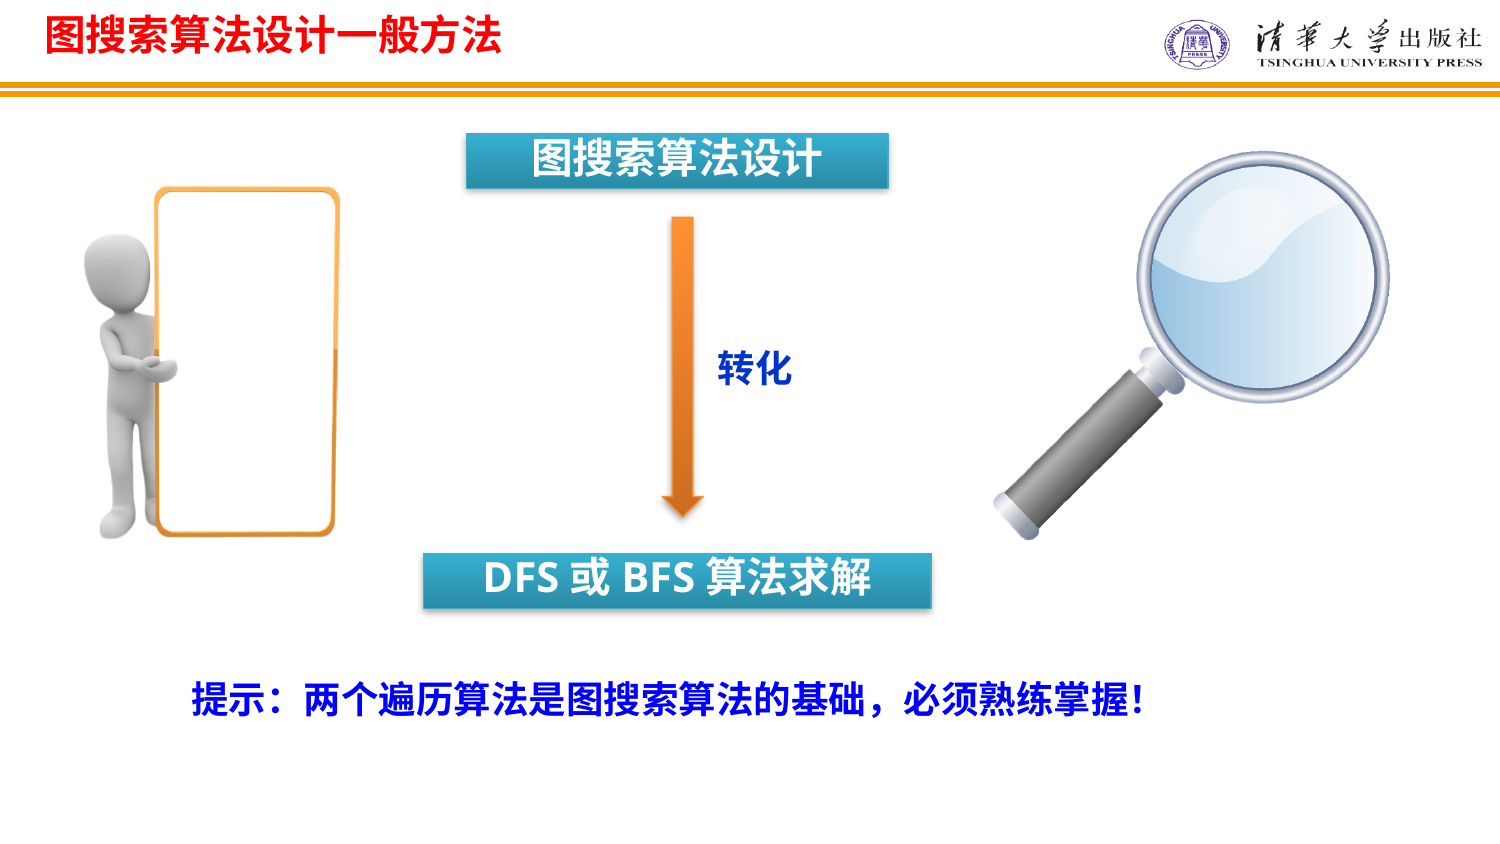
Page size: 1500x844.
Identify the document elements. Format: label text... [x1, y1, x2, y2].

text_box 图搜索算法设计一般方法 [29, 11, 733, 66]
picture [1128, 0, 1500, 108]
picture [993, 149, 1391, 541]
text_box [661, 216, 704, 518]
text_box 图搜索算法设计 [466, 133, 889, 189]
text_box 提示：两个遍历算法是图搜索算法的基础，必须熟练掌握！ [176, 646, 1371, 729]
text_box DFS或BFS算法求解 [423, 553, 932, 609]
text_box 转化 [703, 346, 844, 397]
picture [22, 162, 382, 574]
